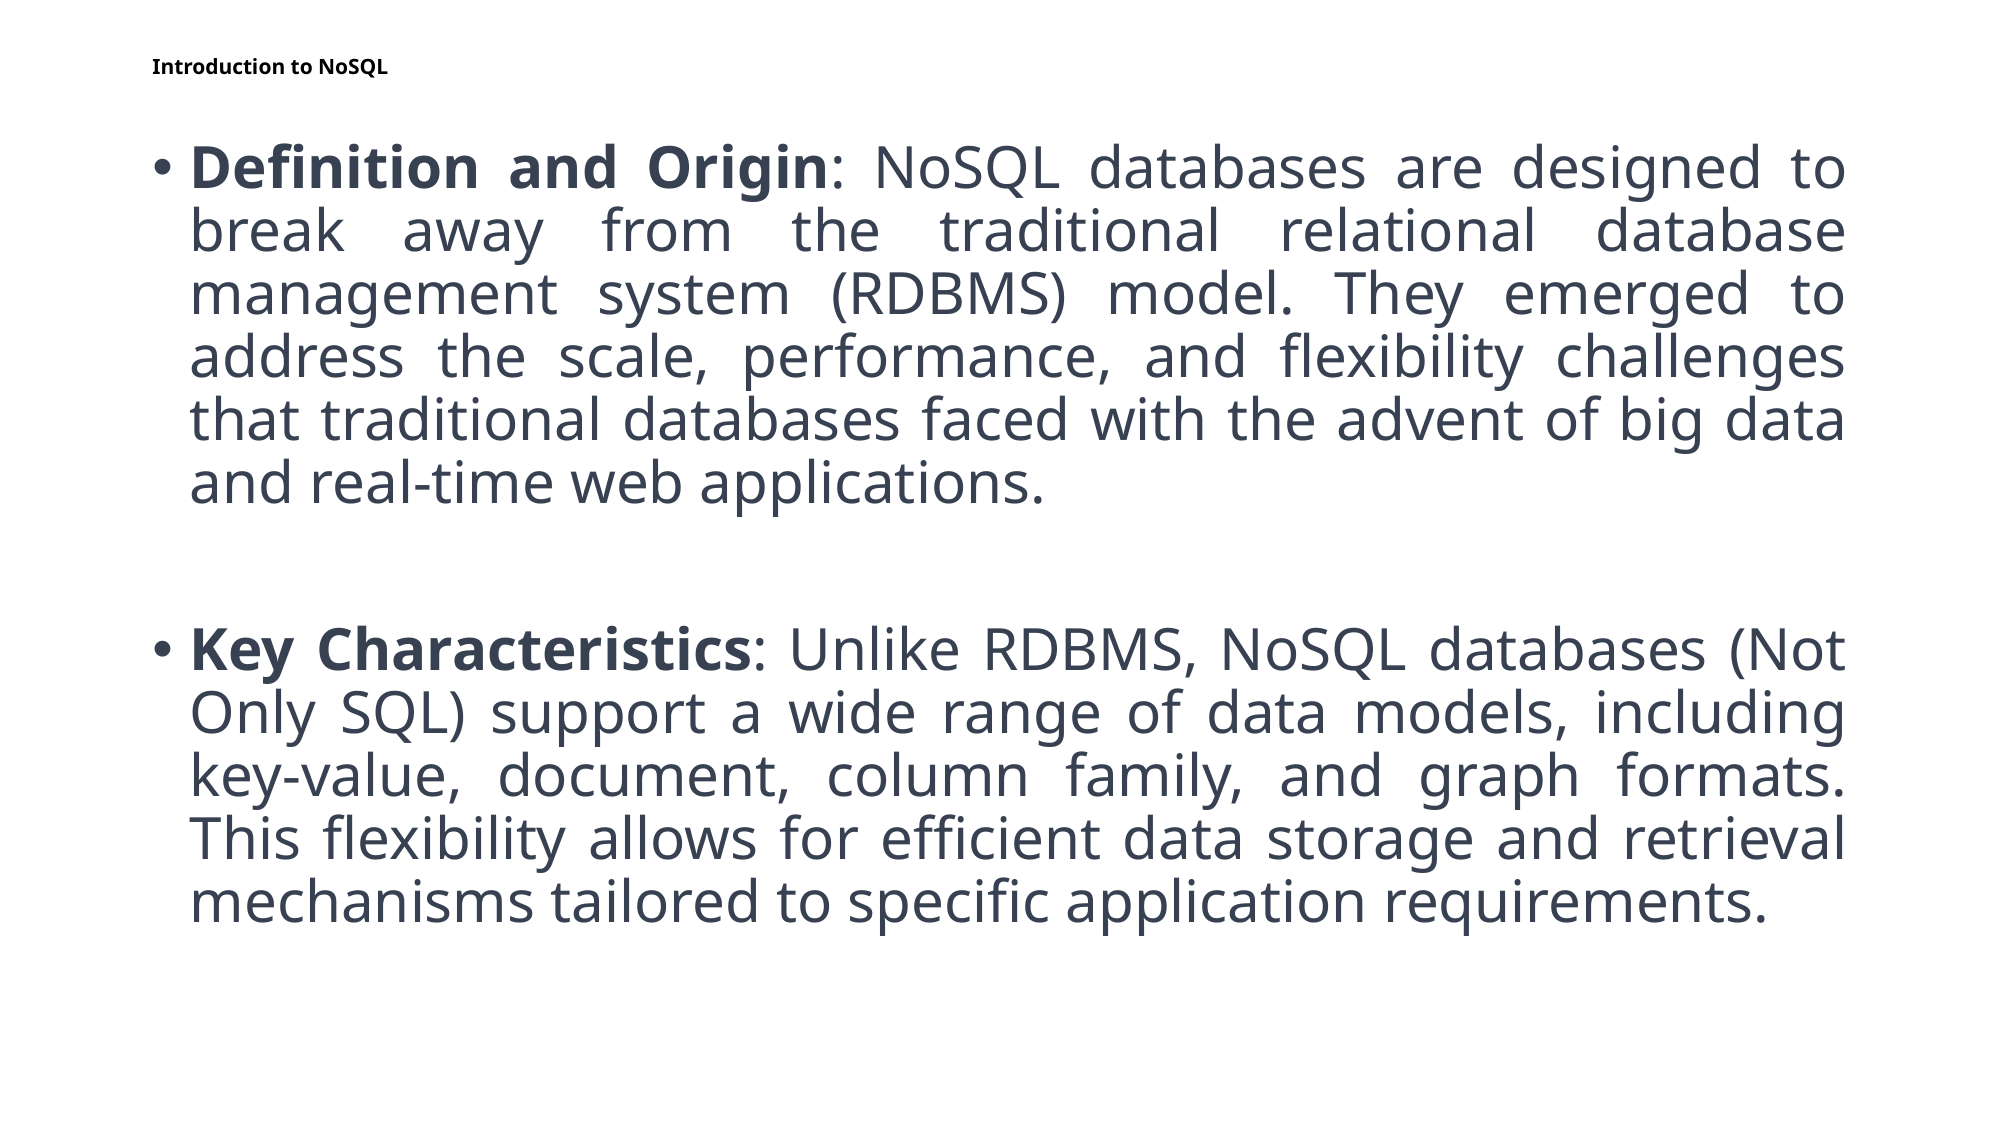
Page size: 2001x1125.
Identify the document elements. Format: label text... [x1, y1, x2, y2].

title Introduction to NoSQL [137, 25, 1863, 112]
list Definition and Origin: NoSQL databases are designed to break away from the traditional relational database management system (RDBMS) model. They emerged to address the scale, performance, and flexibility challenges that traditional databases faced with the advent of big data and real-time web applications. Key Characteristics: Unlike RDBMS, NoSQL databases (Not Only SQL) support a wide range of data models, including key-value, document, column family, and graph formats. This flexibility allows for efficient data storage and retrieval mechanisms tailored to specific application requirements. [137, 130, 1863, 1014]
